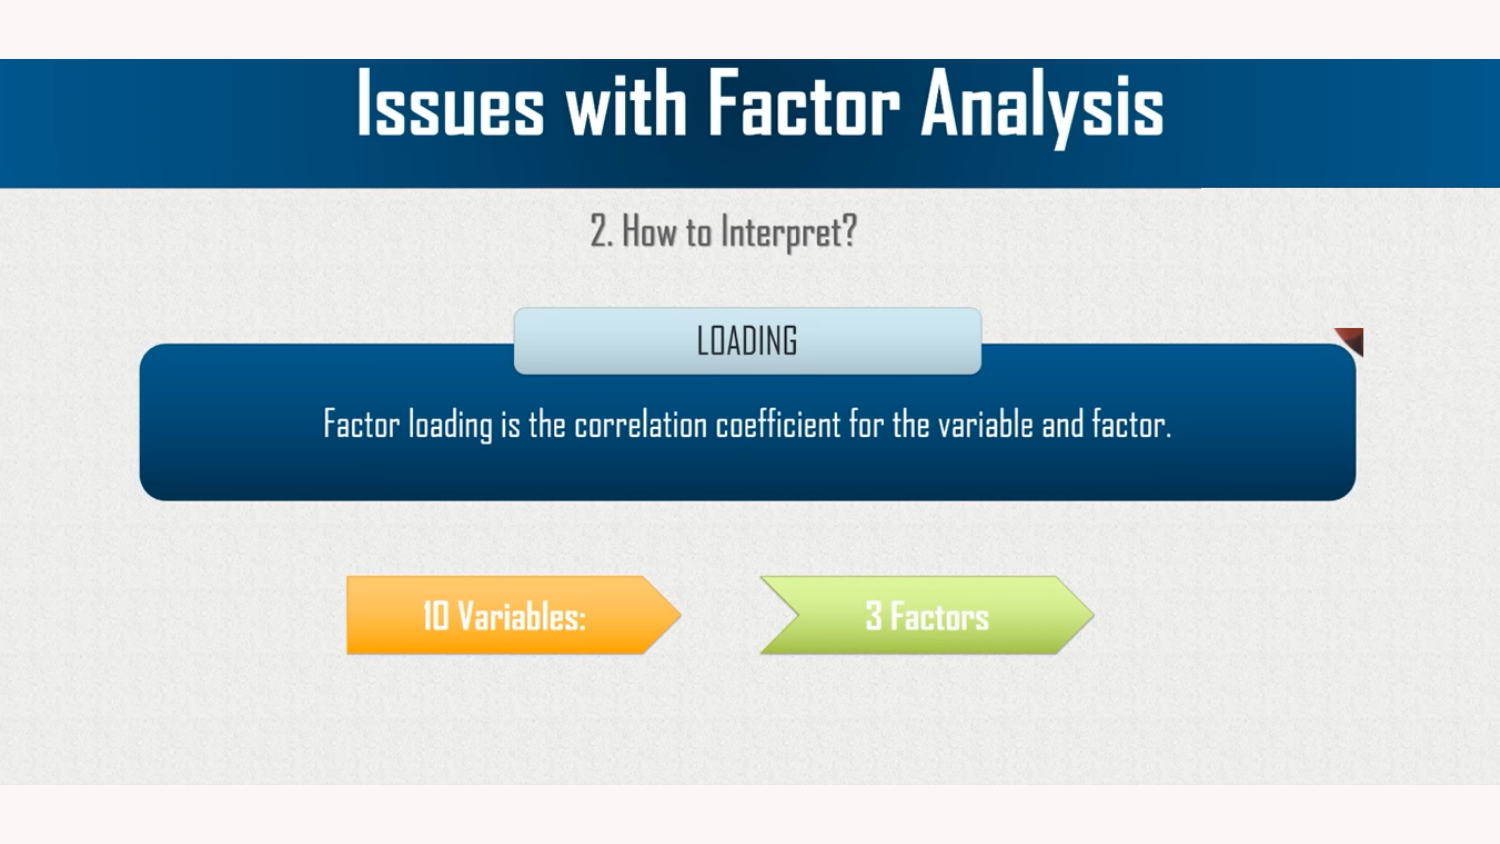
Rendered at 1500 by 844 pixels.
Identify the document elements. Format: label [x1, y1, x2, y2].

picture [0, 59, 1500, 785]
